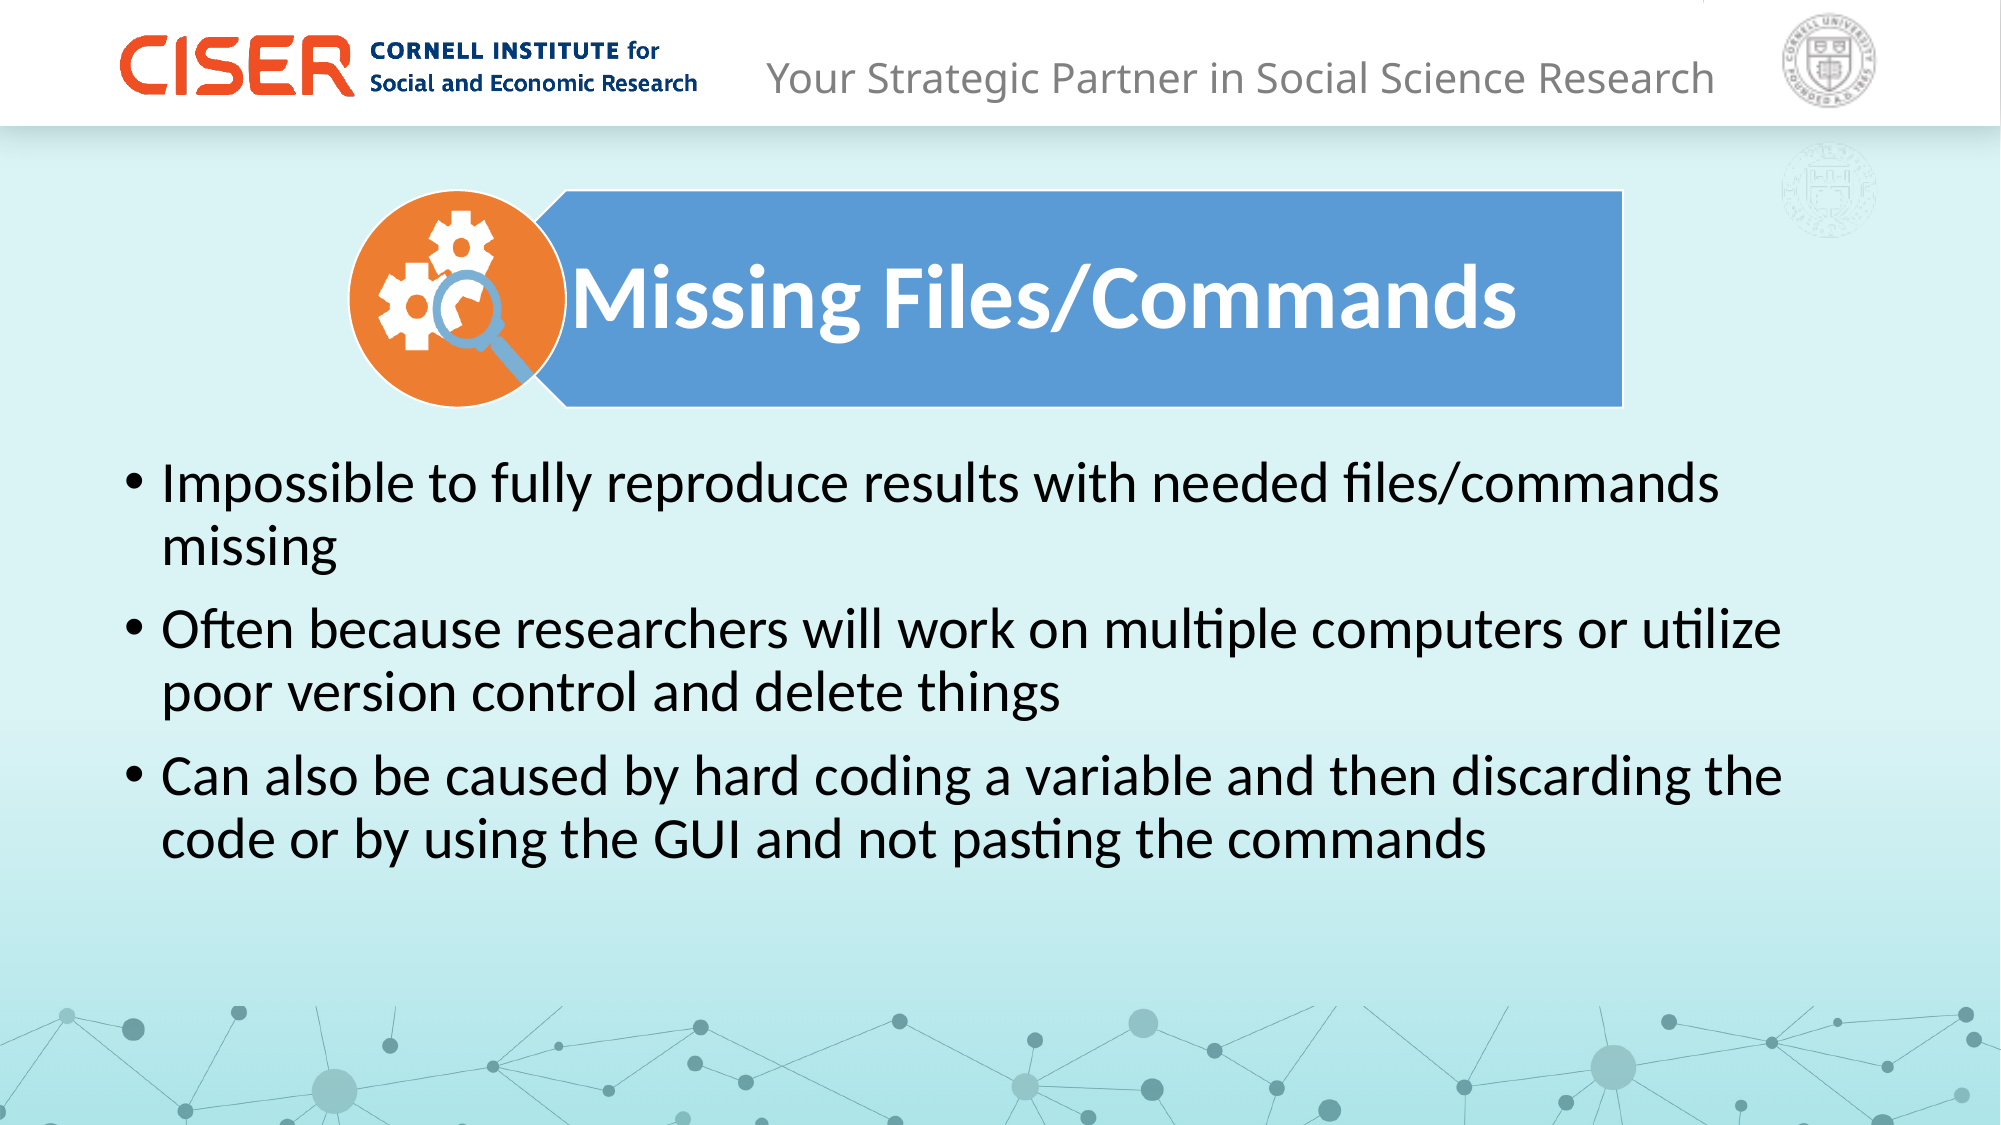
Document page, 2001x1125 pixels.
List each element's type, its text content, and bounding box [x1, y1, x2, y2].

picture [53, 0, 763, 125]
text_box [0, 125, 2000, 1125]
list Impossible to fully reproduce results with needed files/commands missing Often because researchers will work on multiple computers or utilize poor version control and delete things Can also be caused by hard coding a variable and then discarding the code or by using the GUI and not pasting the commands [109, 444, 1863, 1020]
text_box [109, 190, 1863, 408]
